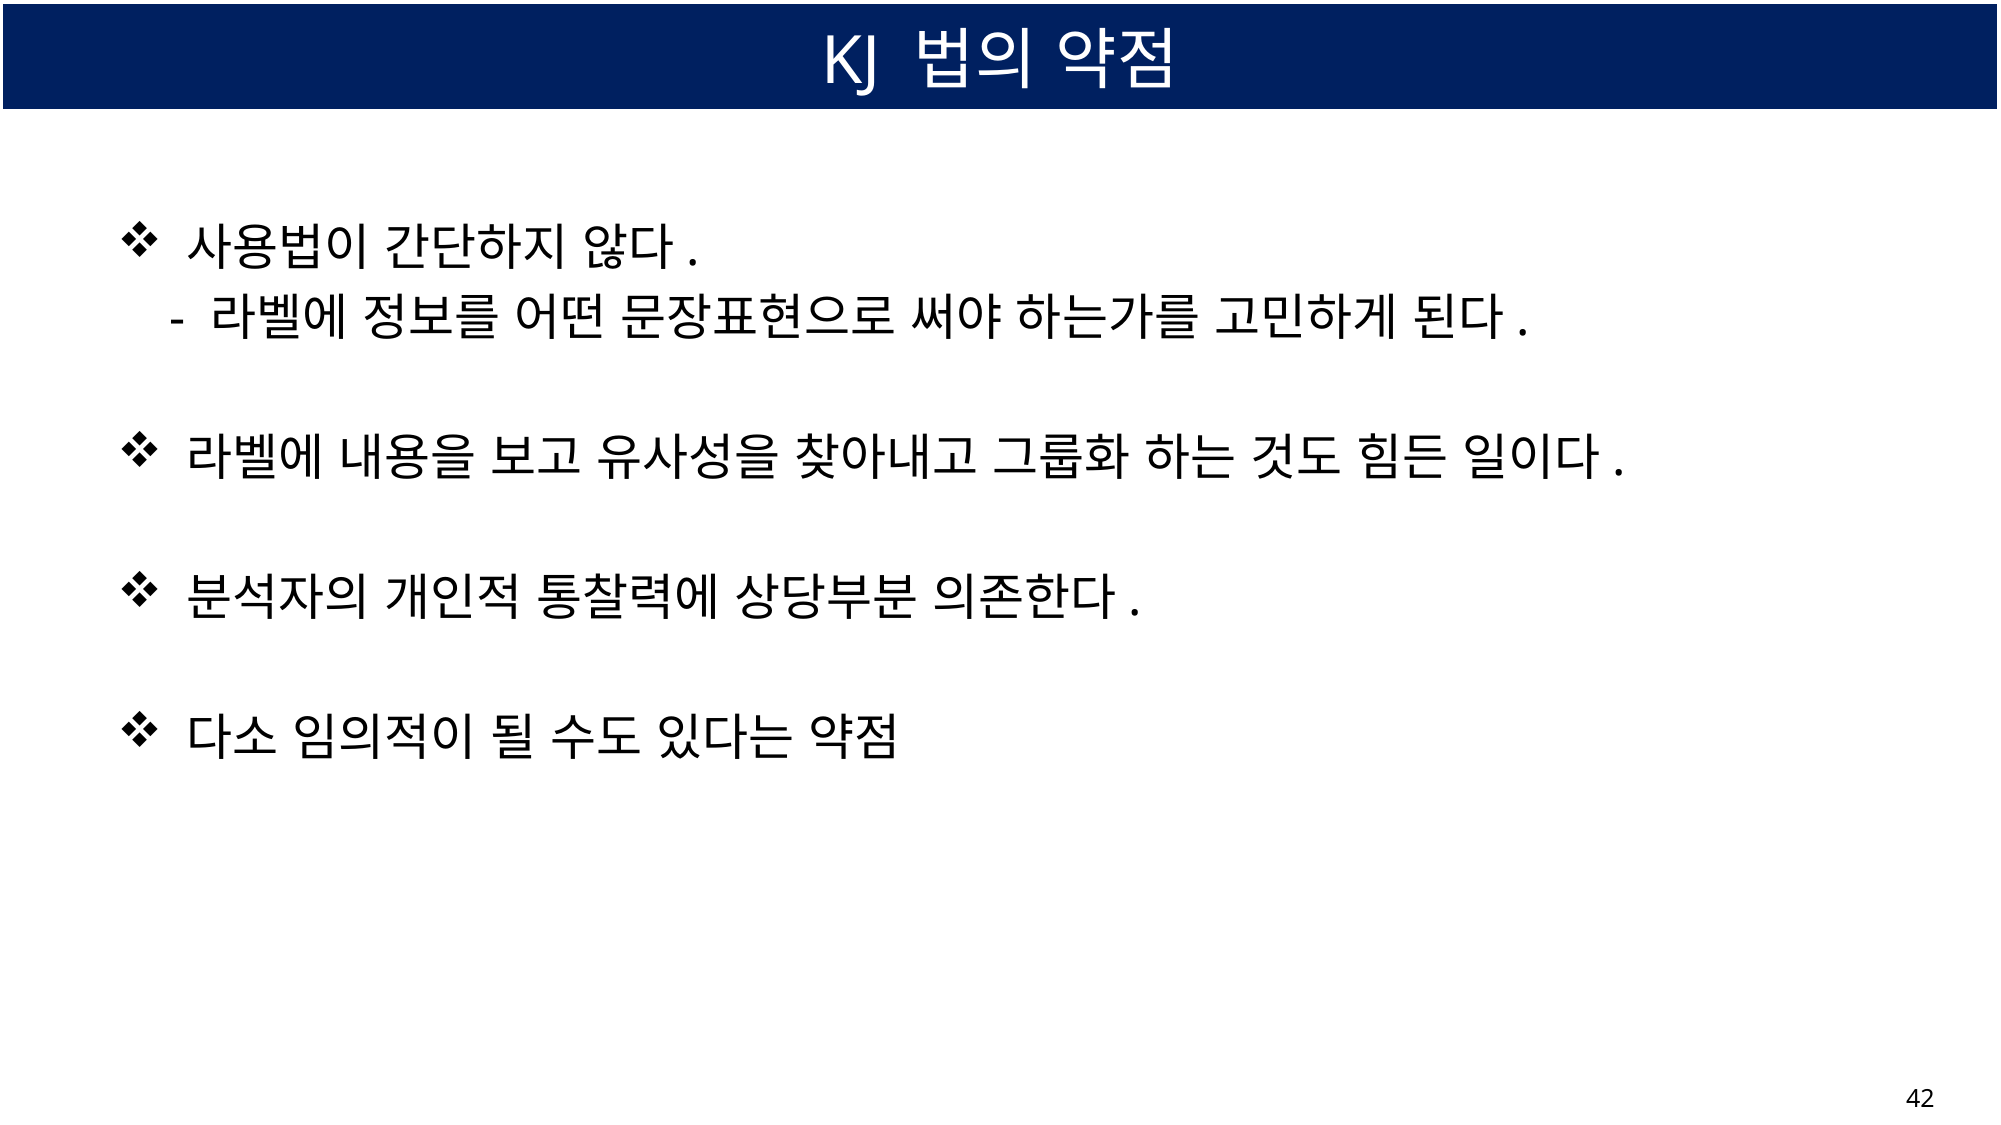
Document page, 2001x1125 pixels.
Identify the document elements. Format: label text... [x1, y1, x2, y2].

list 사용법이 간단하지 않다. - 라벨에 정보를 어떤 문장표현으로 써야 하는가를 고민하게 된다. 라벨에 내용을 보고 유사성을 찾아내고 그룹화 하는 것도 힘든 일이다. 분석자의 개인적 통찰력에 상당부분 의존한다. 다소 임의적이 될 수도 있다는 약점 [102, 208, 1903, 951]
title KJ 법의 약점 [0, 0, 2000, 115]
